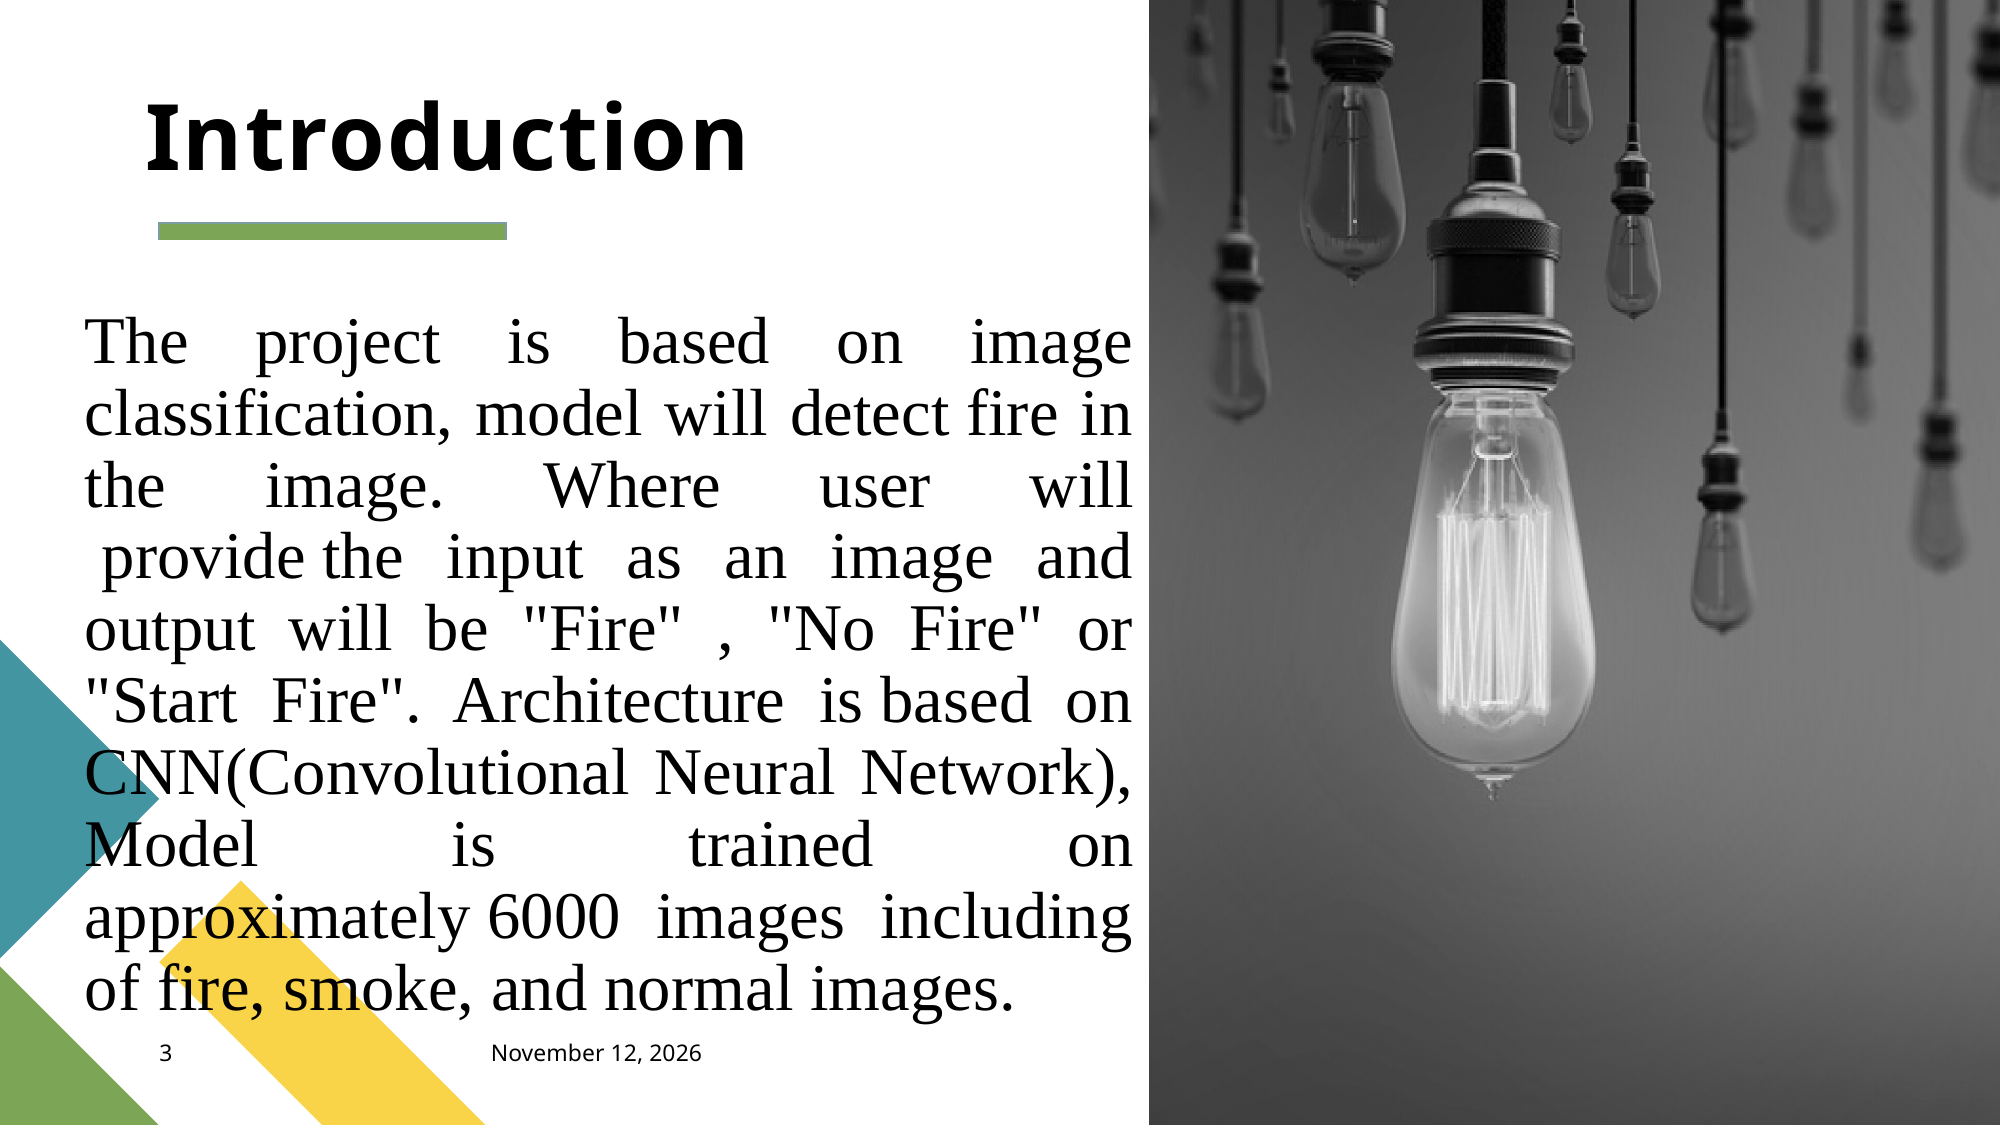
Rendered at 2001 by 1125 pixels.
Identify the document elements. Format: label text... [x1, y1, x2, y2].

slide_number 3 [159, 1038, 246, 1080]
text_box The project is based on image classification, model will detect fire in the image. Where user will provide the input as an image and output will be "Fire" , "No Fire" or "Start Fire". Architecture is based on CNN(Convolutional Neural Network), Model is trained on approximately 6000 images including of fire, smoke, and normal images. [70, 189, 1149, 1024]
title Introduction [145, 90, 956, 189]
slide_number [490, 1038, 707, 1080]
picture [1149, 0, 2000, 1125]
